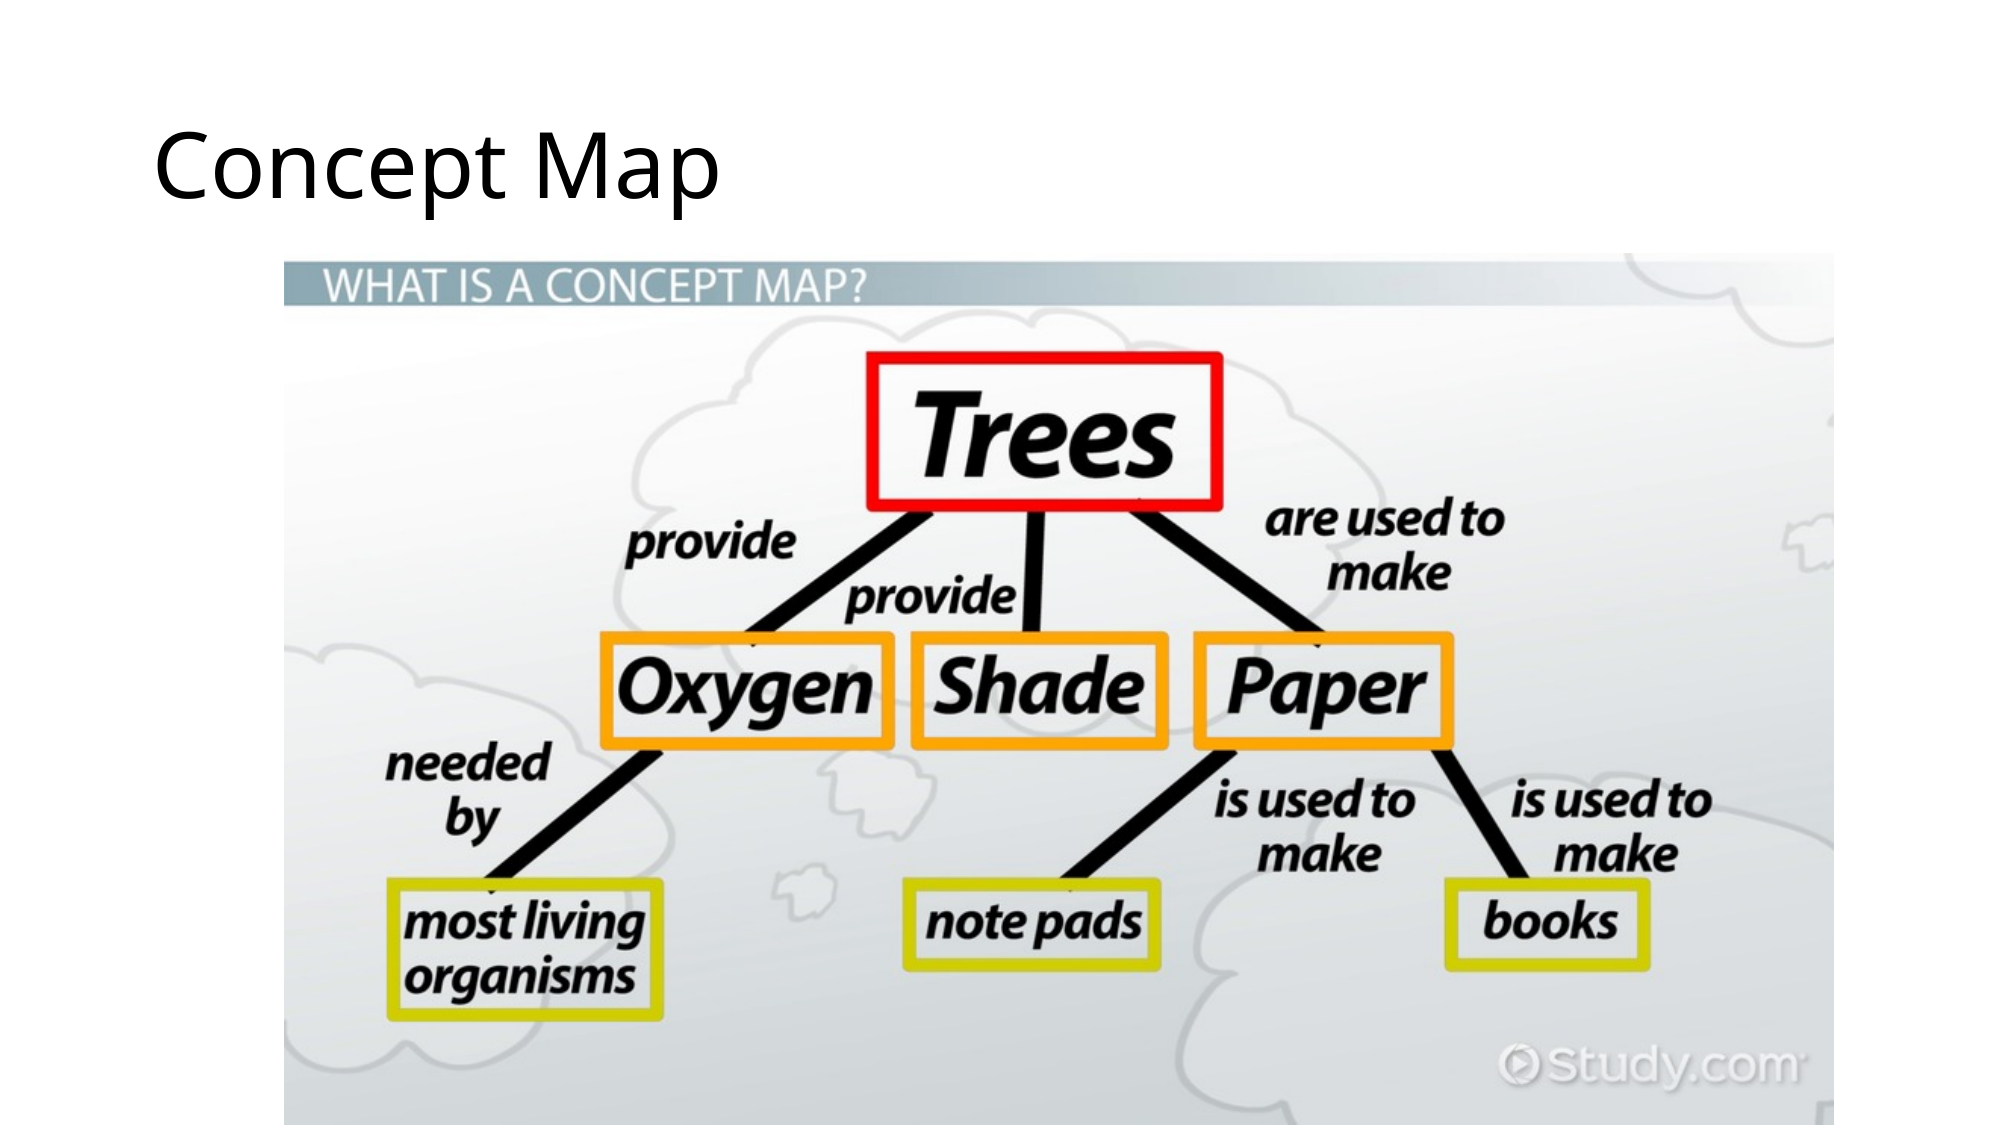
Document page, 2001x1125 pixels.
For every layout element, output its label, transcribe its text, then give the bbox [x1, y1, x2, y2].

picture [284, 253, 1834, 1125]
title Concept Map [137, 59, 1863, 278]
